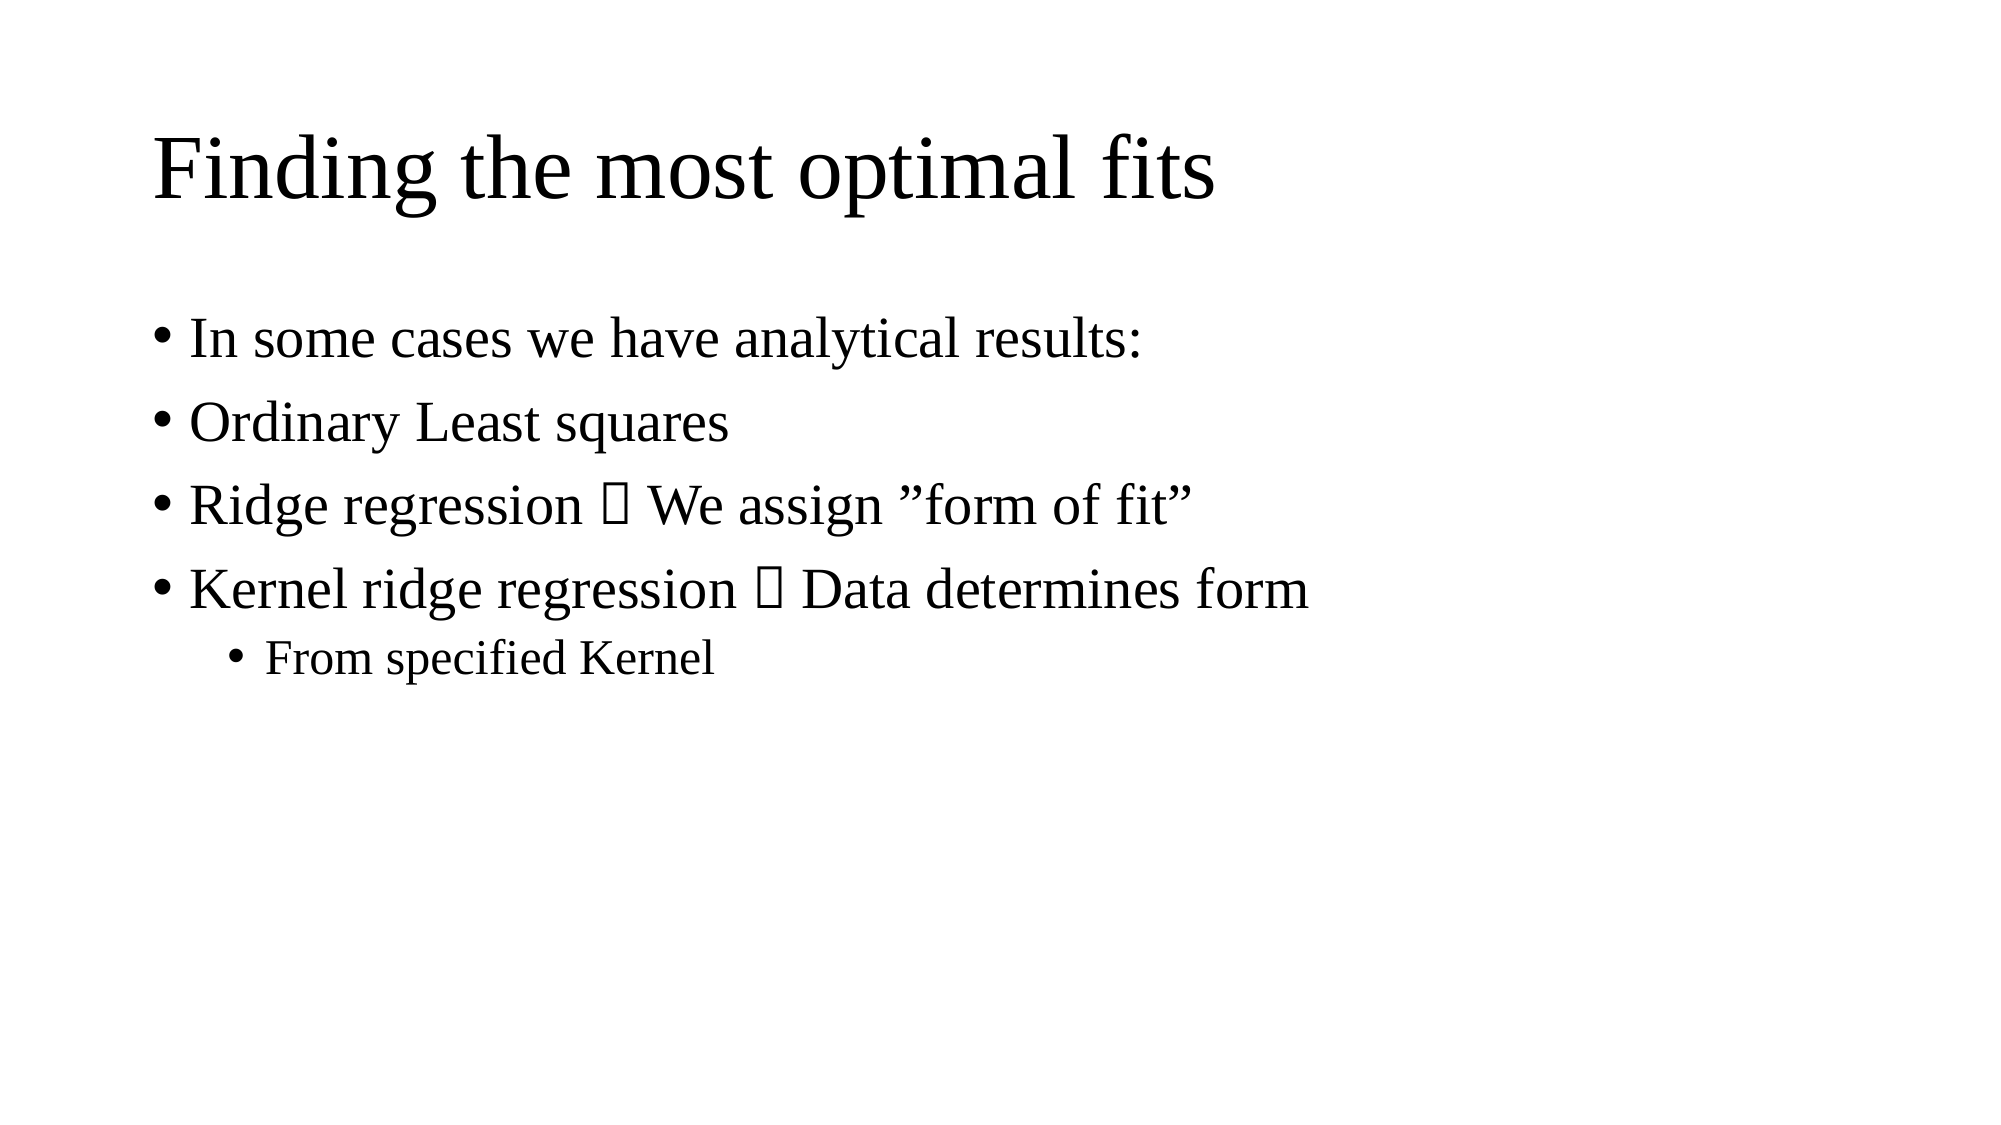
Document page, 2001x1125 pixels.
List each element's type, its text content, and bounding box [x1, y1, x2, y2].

list In some cases we have analytical results: Ordinary Least squares Ridge regression  We assign ”form of fit” Kernel ridge regression  Data determines form From specified Kernel [137, 299, 1863, 1014]
title Finding the most optimal fits [137, 59, 1863, 278]
